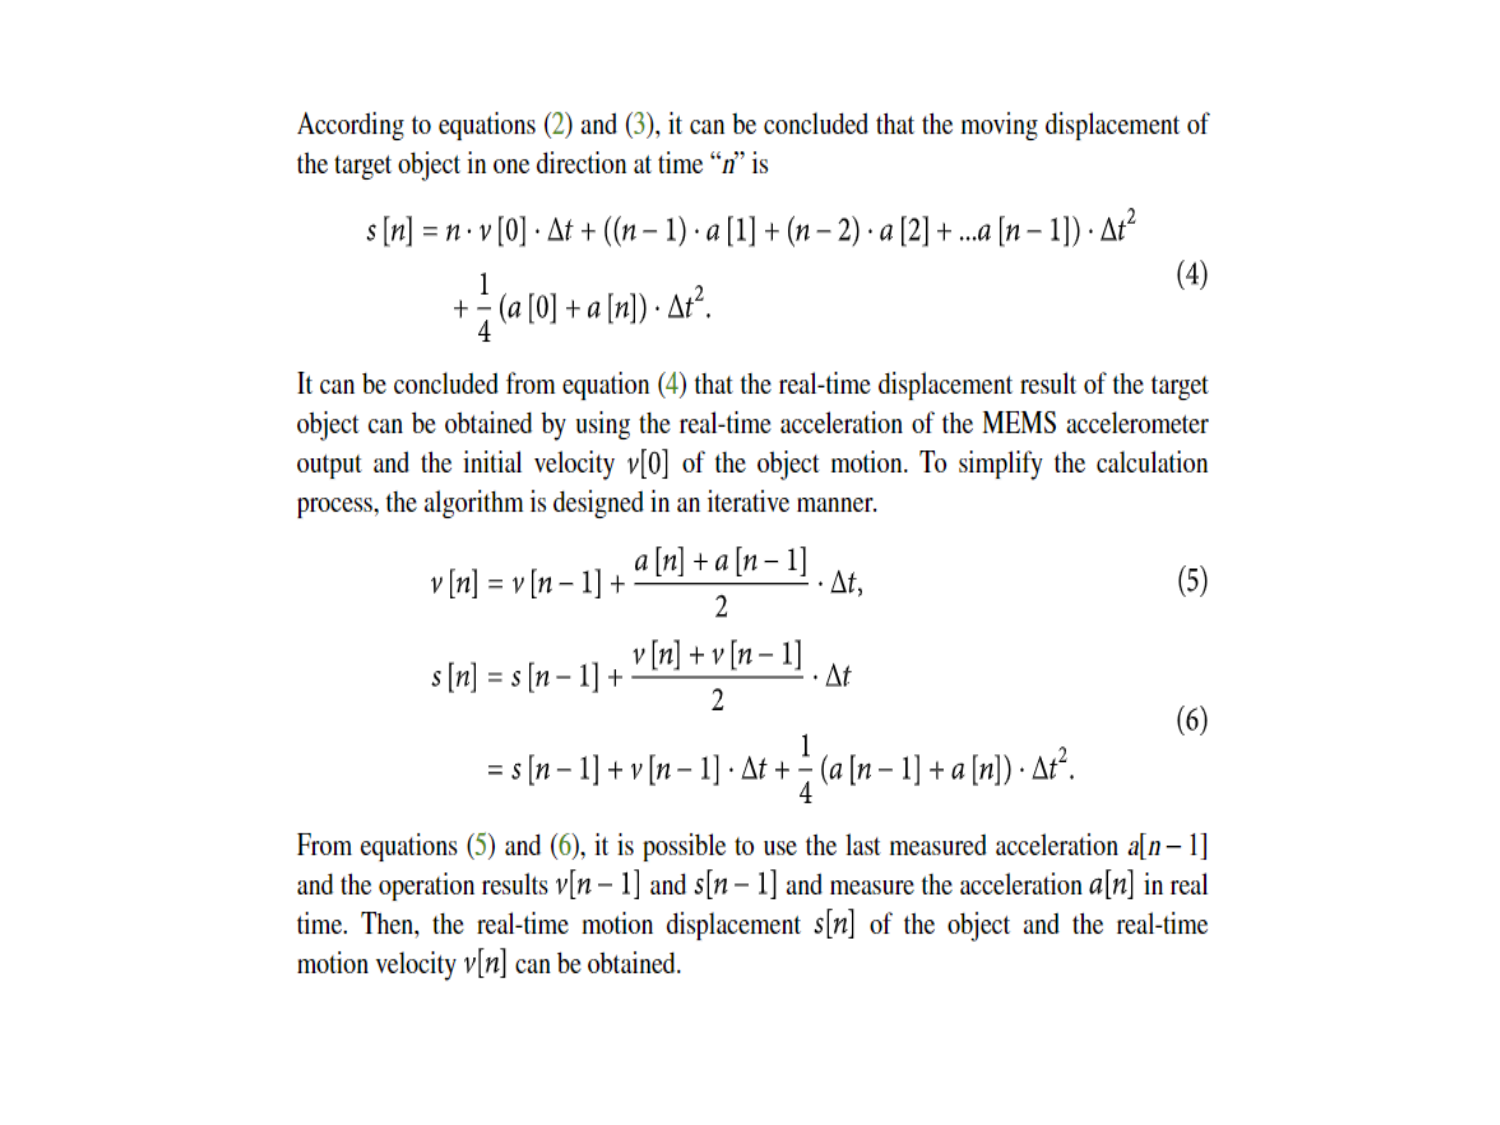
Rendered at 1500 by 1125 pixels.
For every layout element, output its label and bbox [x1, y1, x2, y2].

list [254, 87, 1246, 1006]
